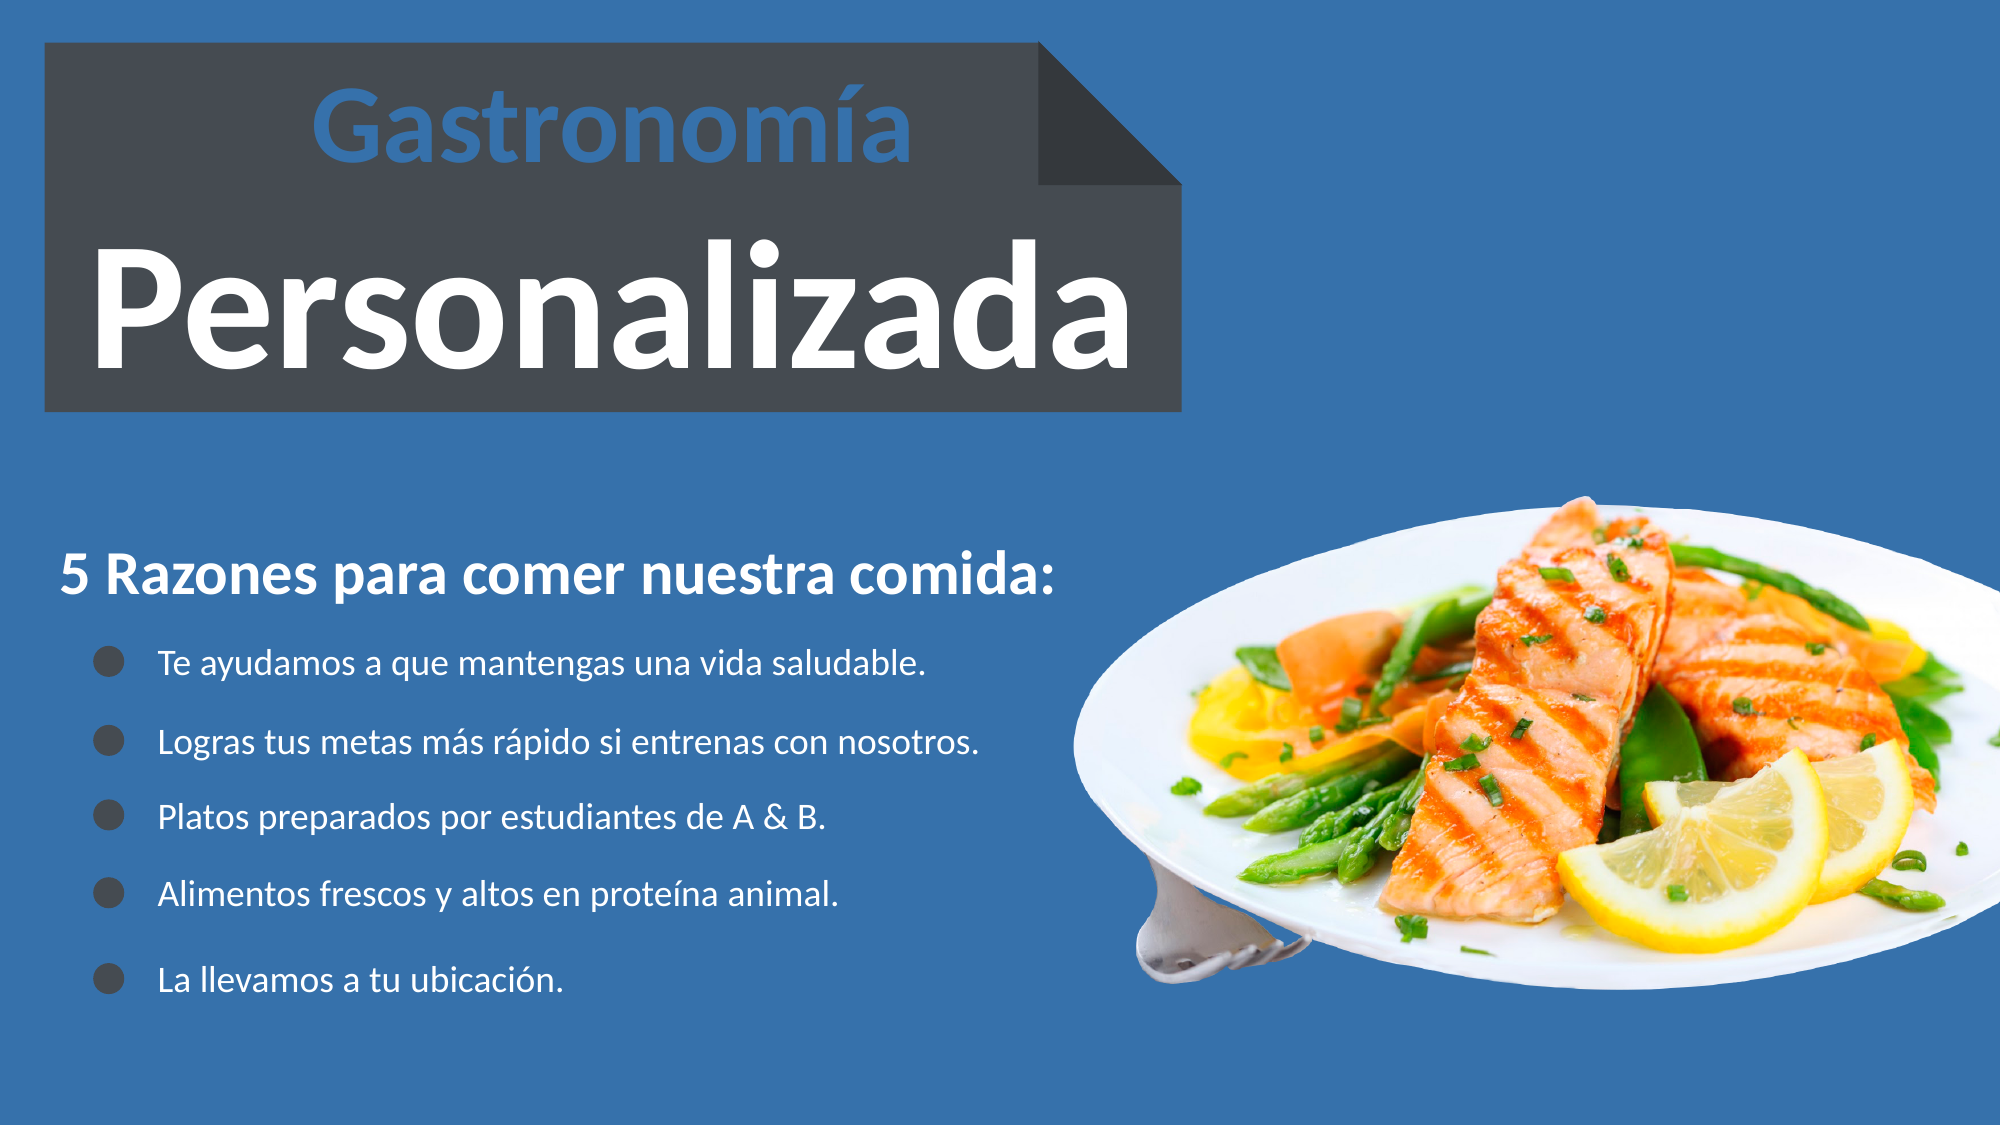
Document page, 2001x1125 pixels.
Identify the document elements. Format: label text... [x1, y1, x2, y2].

text_box Alimentos frescos y altos en proteína animal. [142, 862, 1038, 922]
text_box Platos preparados por estudiantes de A & B. [142, 784, 1038, 844]
text_box [92, 723, 126, 757]
text_box [92, 876, 126, 910]
text_box [0, 0, 2000, 1125]
text_box Logras tus metas más rápido si entrenas con nosotros. [142, 709, 1038, 770]
text_box [92, 962, 126, 996]
text_box Gastronomía Personalizada [44, 42, 1182, 413]
text_box [92, 798, 126, 832]
text_box [92, 644, 126, 678]
text_box La llevamos a tu ubicación. [142, 947, 1038, 1008]
picture [1038, 478, 2000, 1018]
text_box Te ayudamos a que mantengas una vida saludable. [142, 630, 1038, 691]
text_box [1035, 39, 1184, 188]
text_box 5 Razones para comer nuestra comida: [44, 524, 1038, 690]
text_box [1037, 42, 1182, 187]
